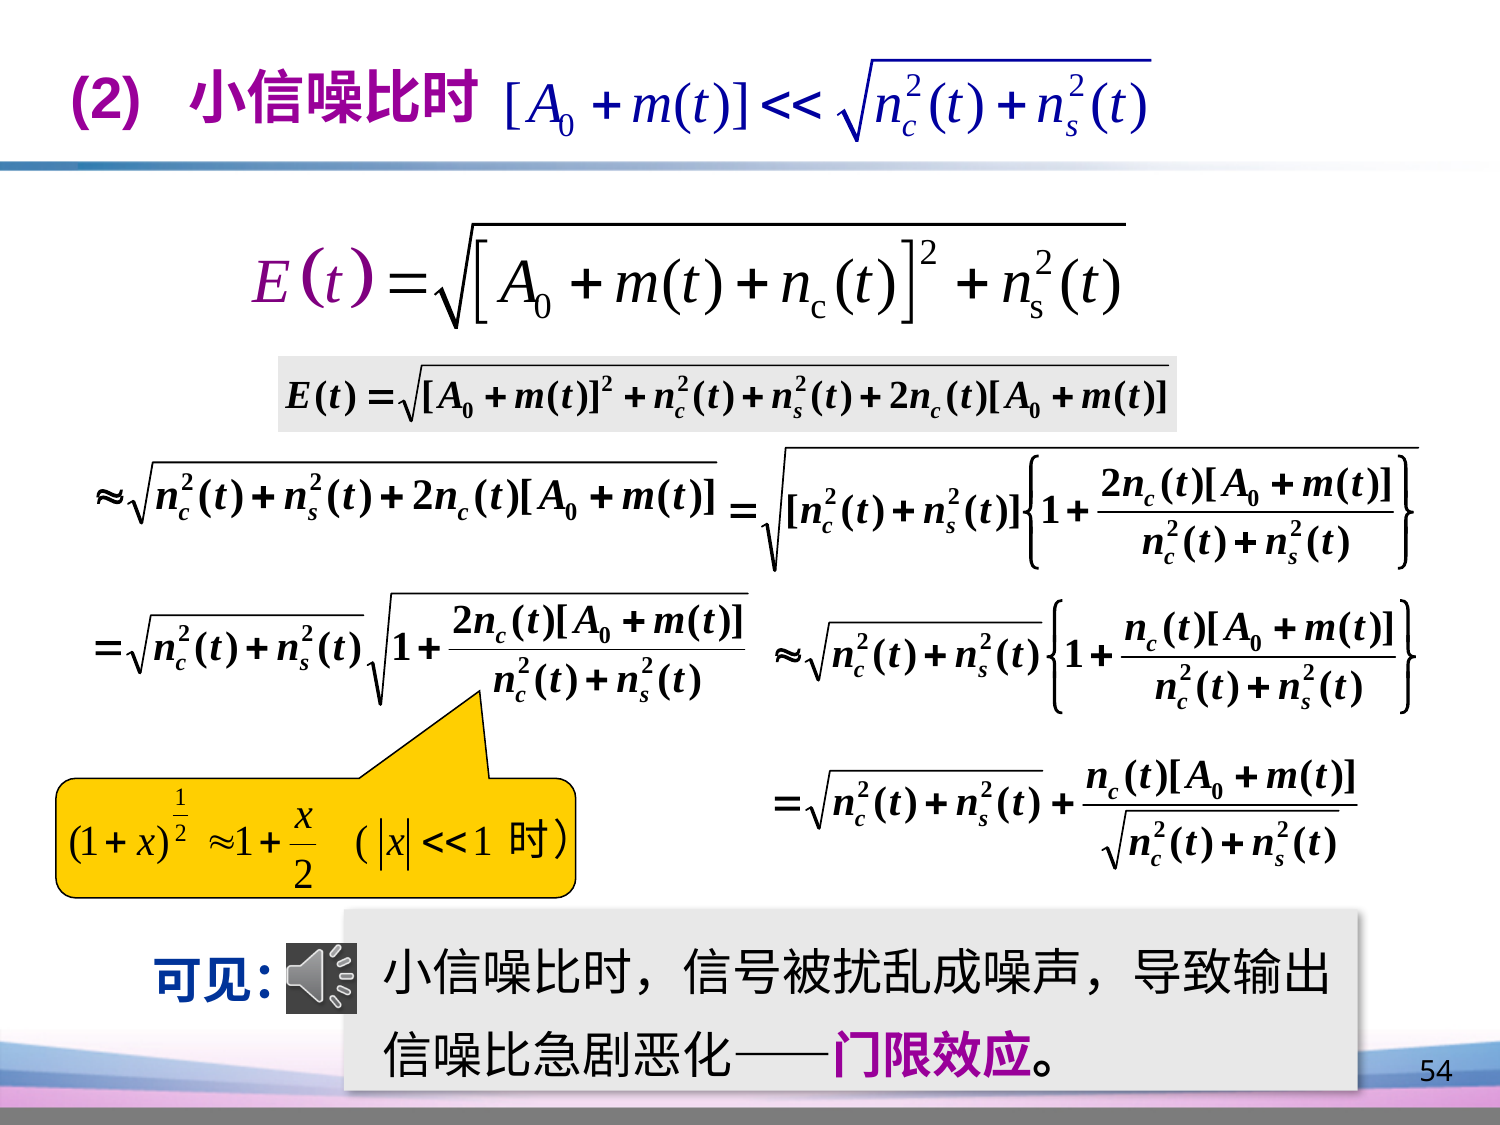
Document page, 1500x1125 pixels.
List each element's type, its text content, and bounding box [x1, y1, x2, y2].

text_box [55, 776, 581, 899]
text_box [85, 451, 715, 536]
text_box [85, 584, 756, 716]
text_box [764, 746, 1367, 878]
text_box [498, 45, 1162, 156]
picture [0, 0, 1500, 1125]
slide_number 54 [1363, 1023, 1468, 1100]
text_box 可见： [114, 941, 284, 1017]
text_box 小信噪比时，信号被扰乱成噪声，导致输出 信噪比急剧恶化——门限效应。 [343, 909, 1358, 1091]
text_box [720, 436, 1429, 582]
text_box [764, 591, 1425, 723]
text_box (2) 小信噪比时 [55, 53, 493, 138]
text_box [277, 355, 1178, 433]
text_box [240, 207, 1138, 345]
